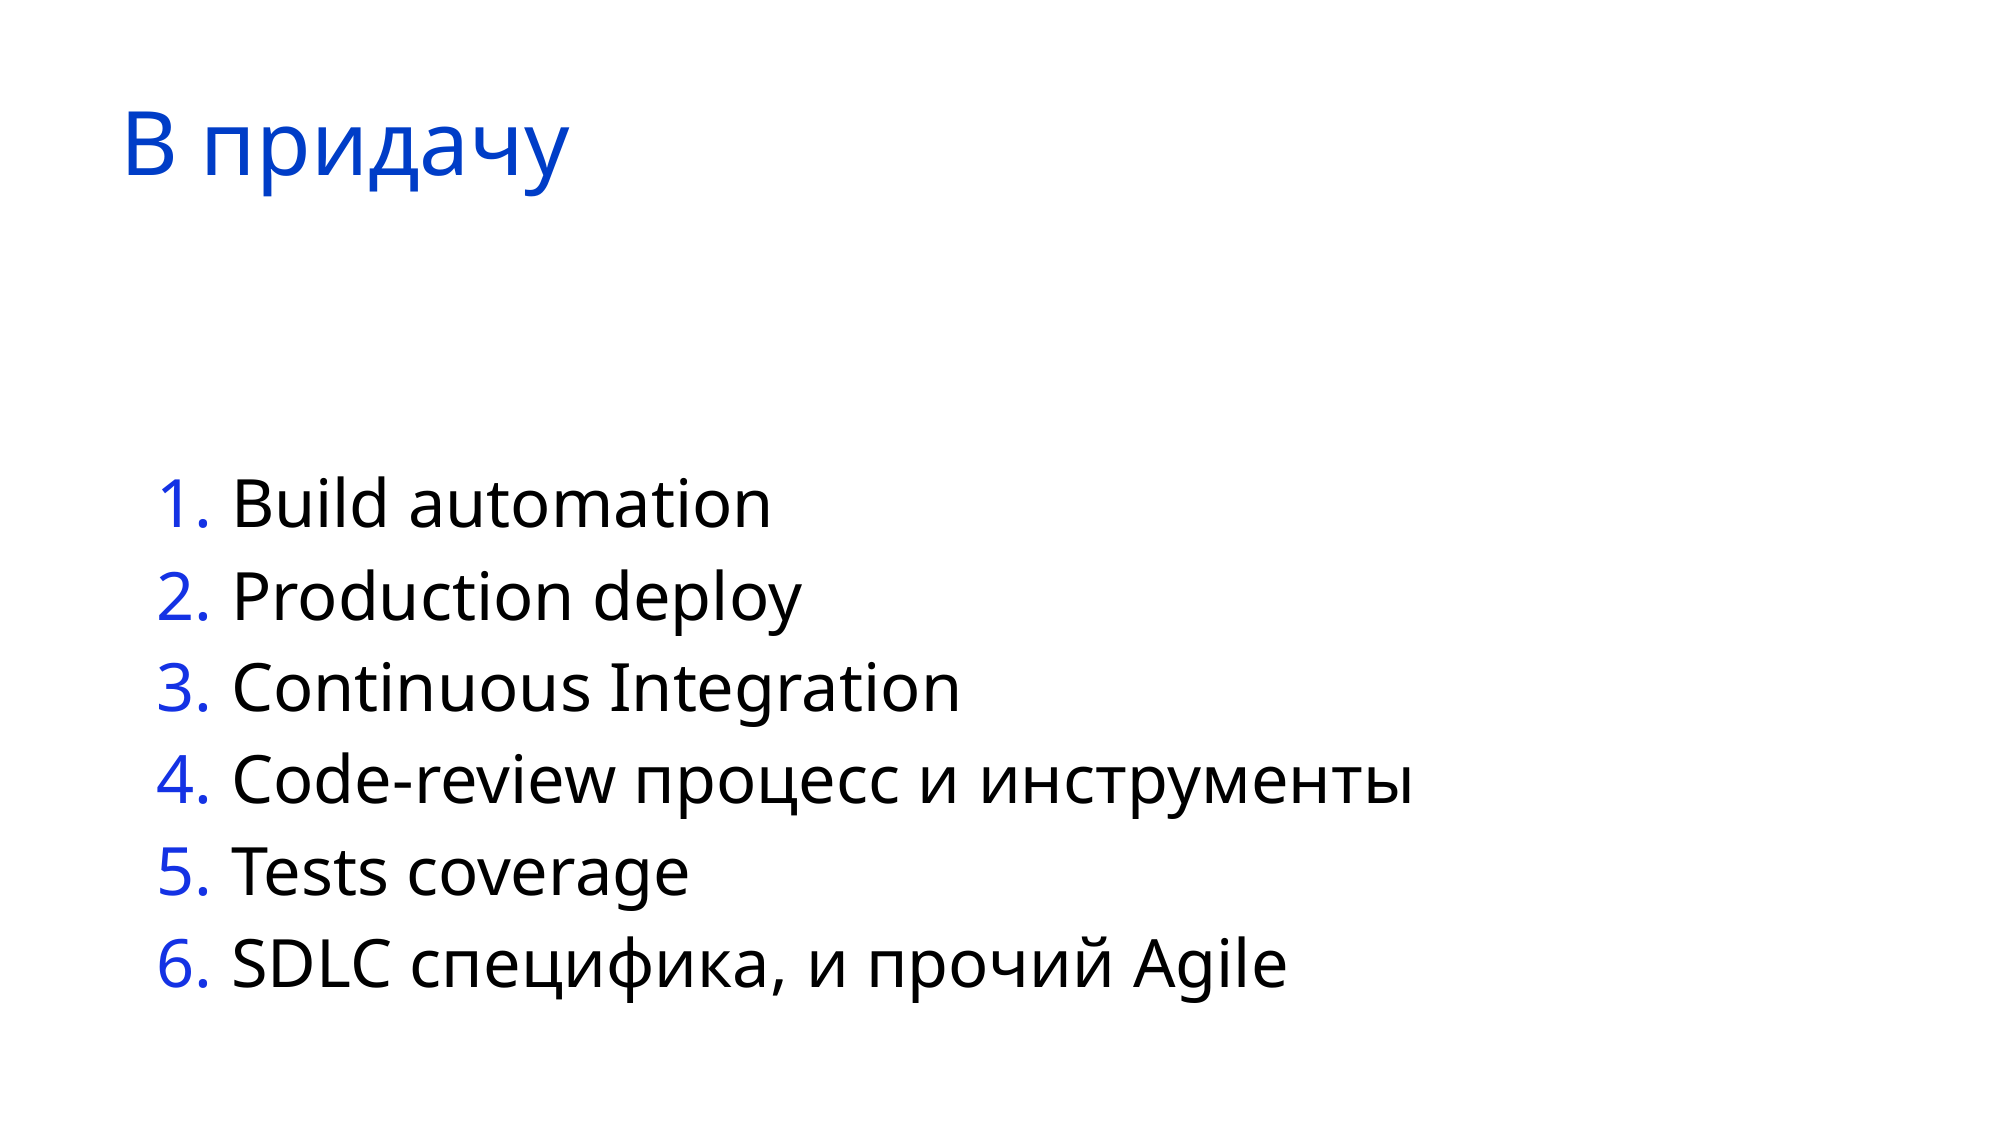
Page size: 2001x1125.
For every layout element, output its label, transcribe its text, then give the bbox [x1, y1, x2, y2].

list Build automation Production deploy Continuous Integration Code-review процесс и инструменты Tests coverage SDLC специфика, и прочий Agile [99, 429, 1851, 1086]
title В придачу [99, 78, 860, 311]
